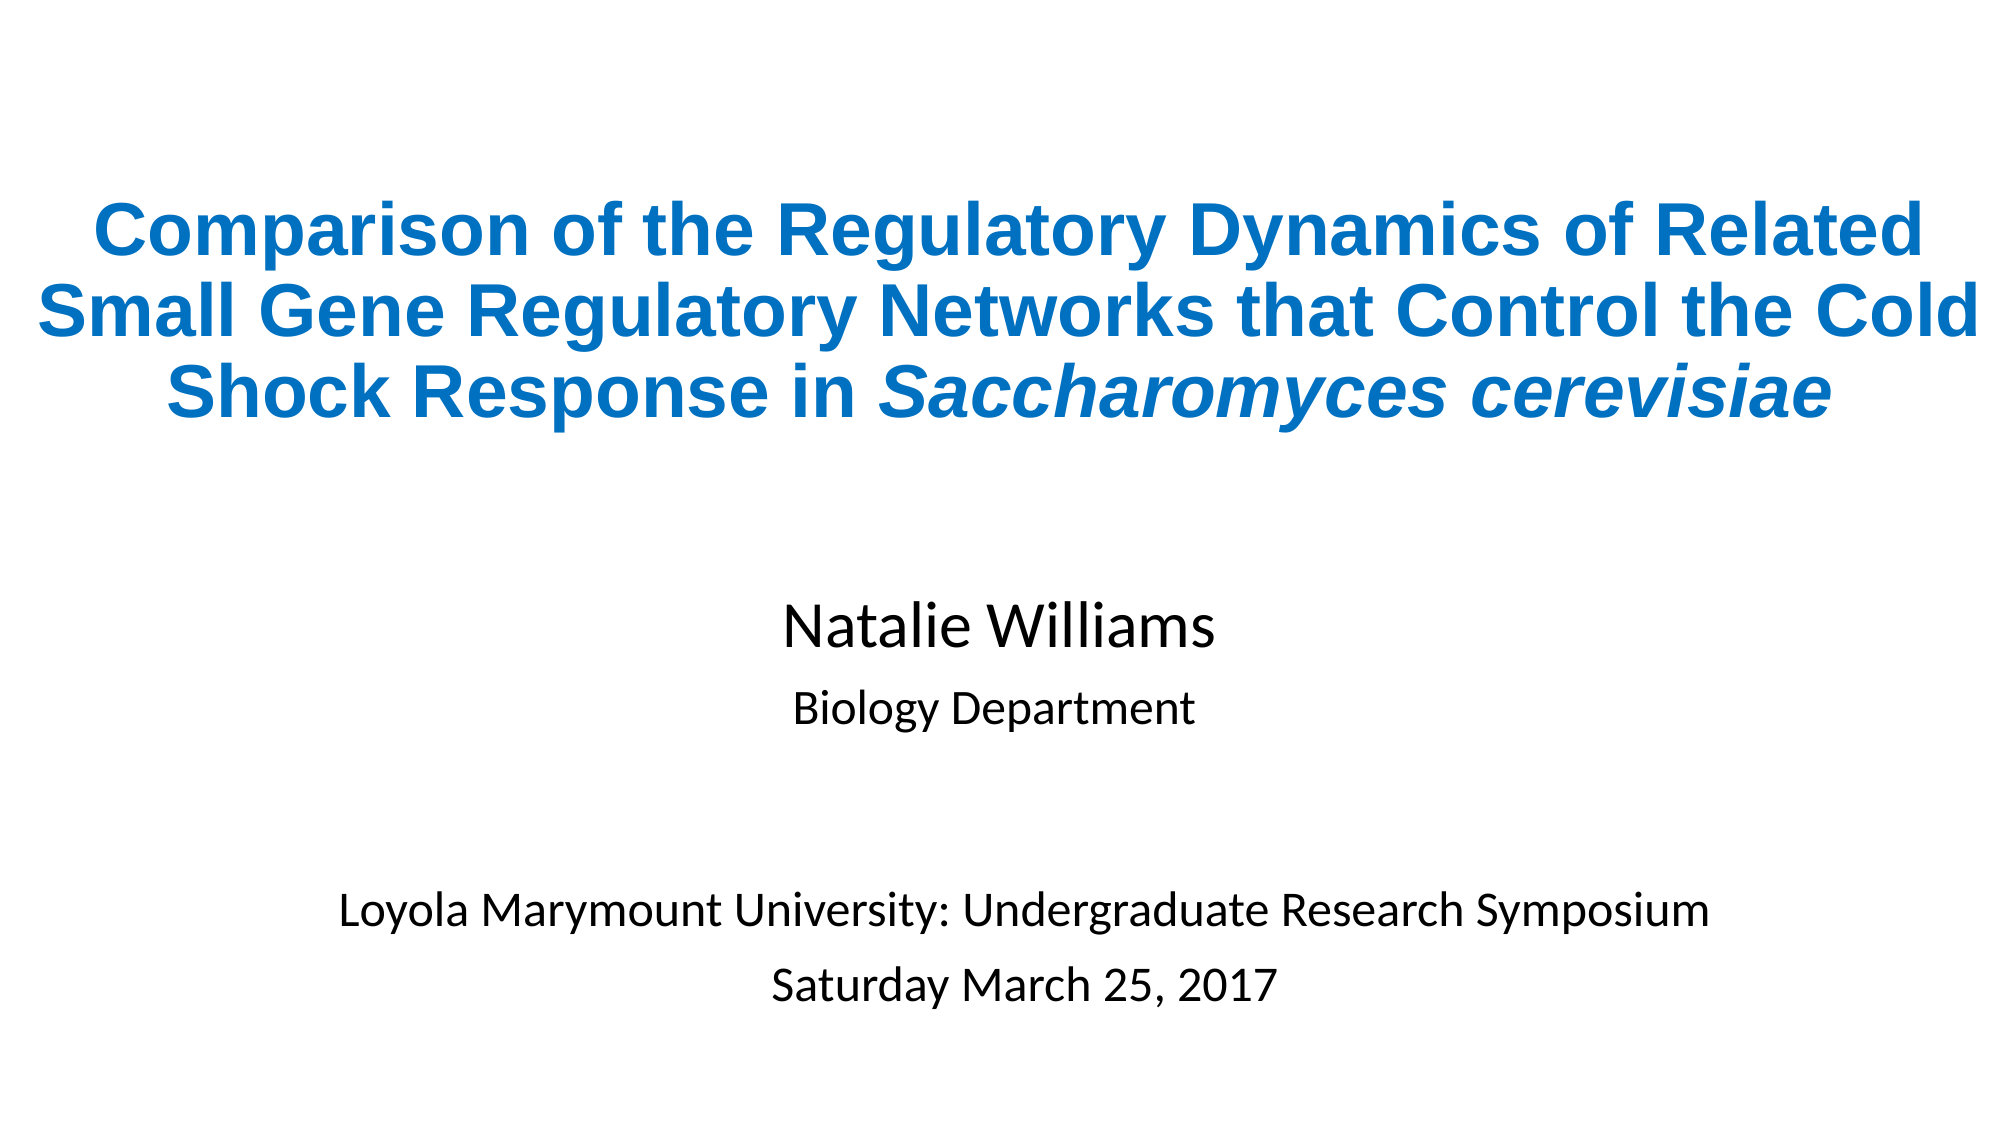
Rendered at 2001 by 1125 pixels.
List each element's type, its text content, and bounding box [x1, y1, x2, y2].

subtitle Natalie Williams Biology Department [249, 582, 1750, 743]
title Comparison of the Regulatory Dynamics of Related Small Gene Regulatory Networks that Control the Cold Shock Response in Saccharomyces cerevisiae [21, 65, 2000, 442]
text_box Loyola Marymount University: Undergraduate Research Symposium Saturday March 25, 2017 [274, 876, 1775, 1037]
